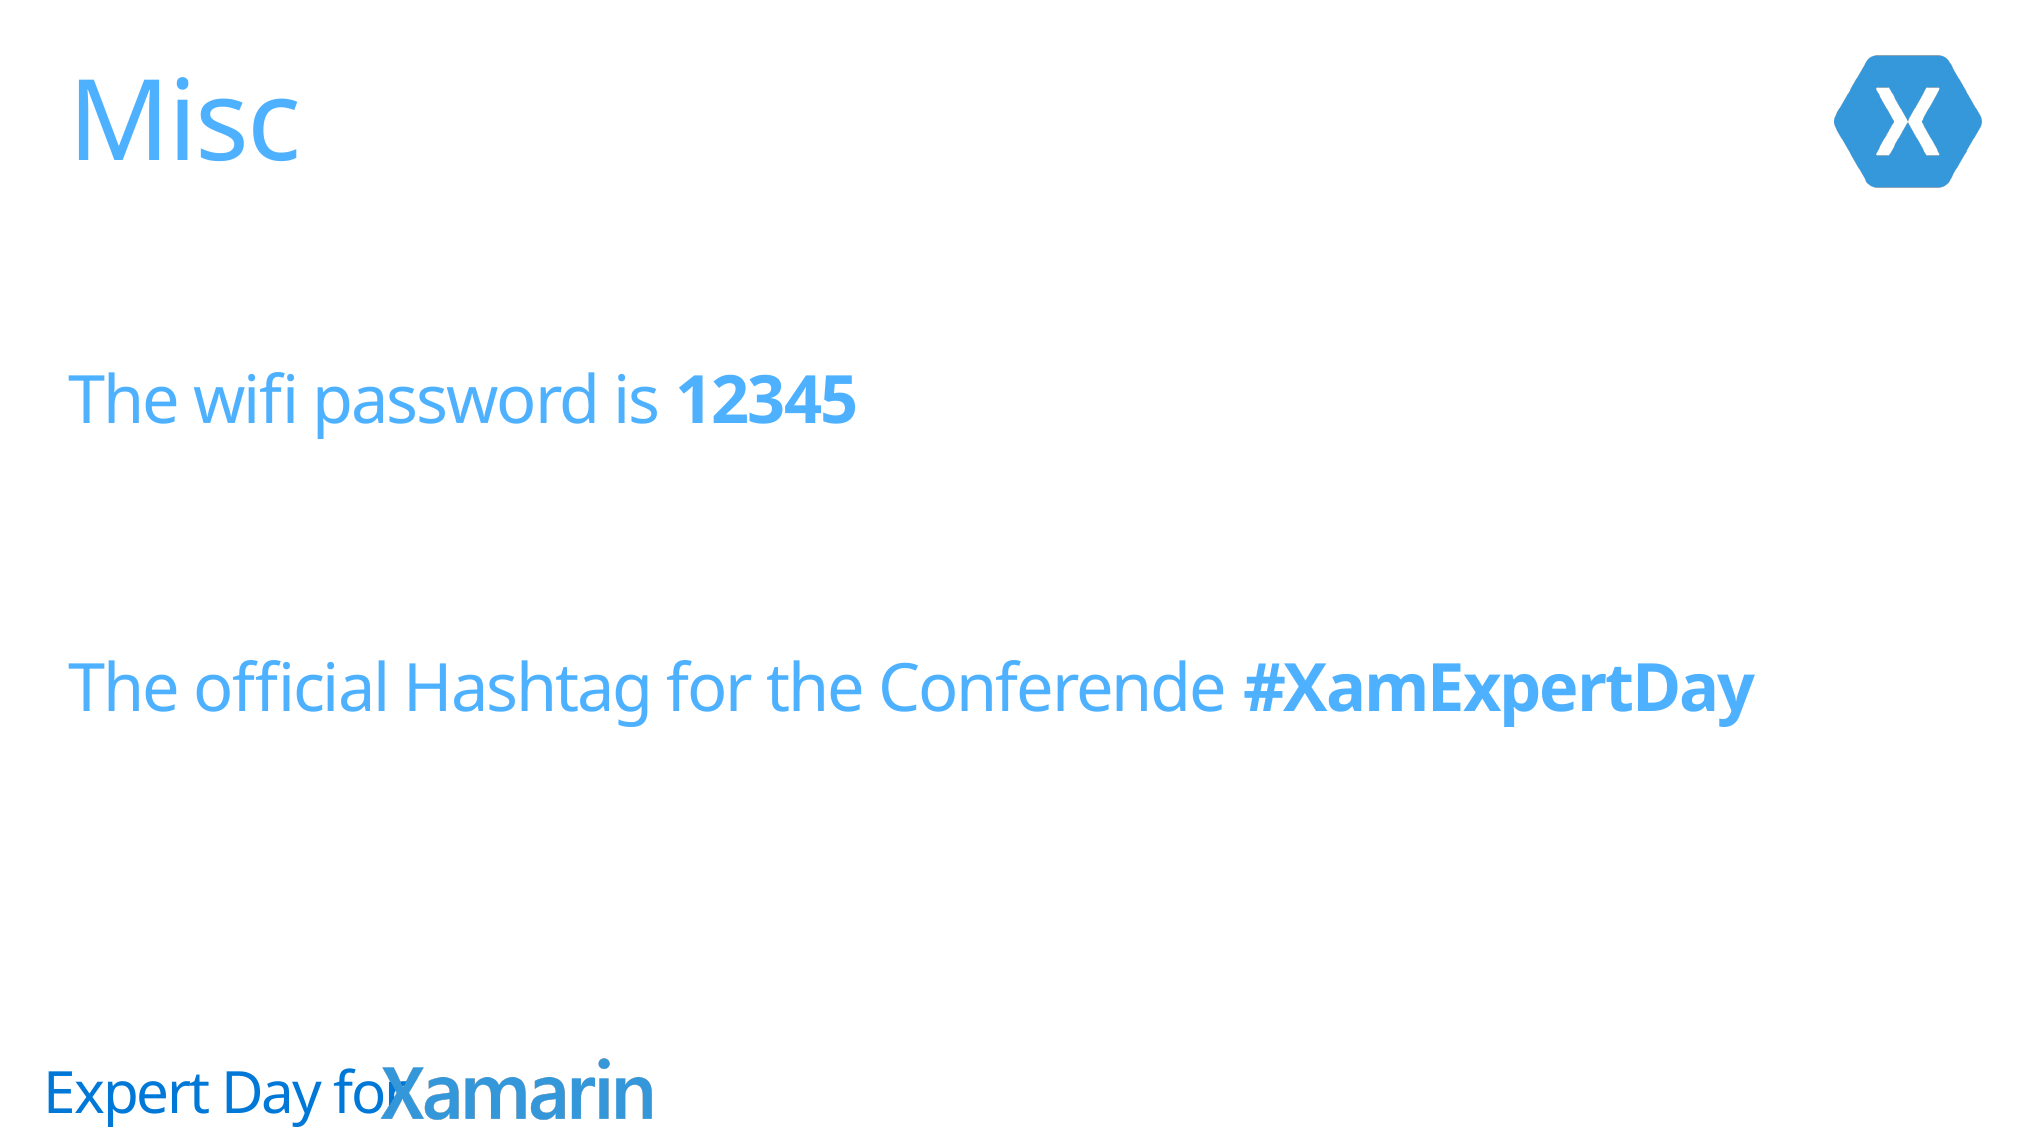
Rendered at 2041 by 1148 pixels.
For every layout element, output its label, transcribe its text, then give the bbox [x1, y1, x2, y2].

picture [379, 1054, 658, 1124]
title Misc [45, 48, 1996, 199]
list The wifi password is 12345 The official Hashtag for the Conferende #XamExpertDay [45, 199, 1996, 739]
